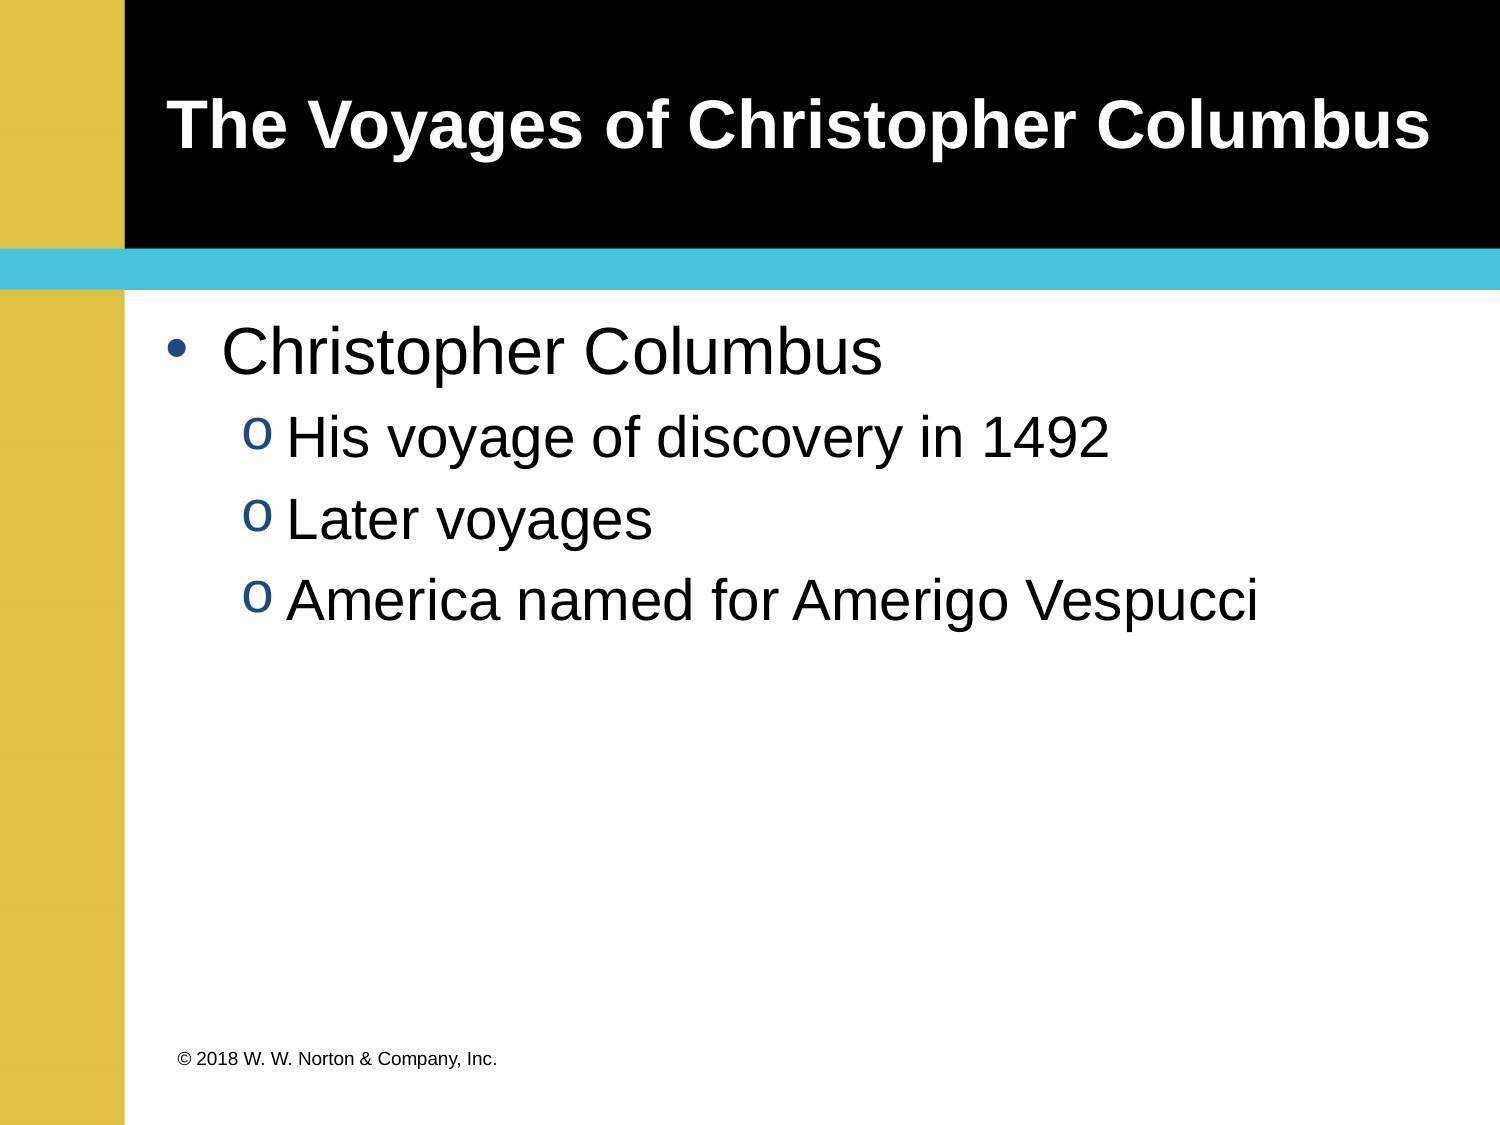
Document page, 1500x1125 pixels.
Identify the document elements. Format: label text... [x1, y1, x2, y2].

title The Voyages of Christopher Columbus [150, 37, 1450, 205]
list Christopher Columbus His voyage of discovery in 1492 Later voyages America named for Amerigo Vespucci [150, 299, 1450, 1005]
picture [0, 0, 1500, 1125]
